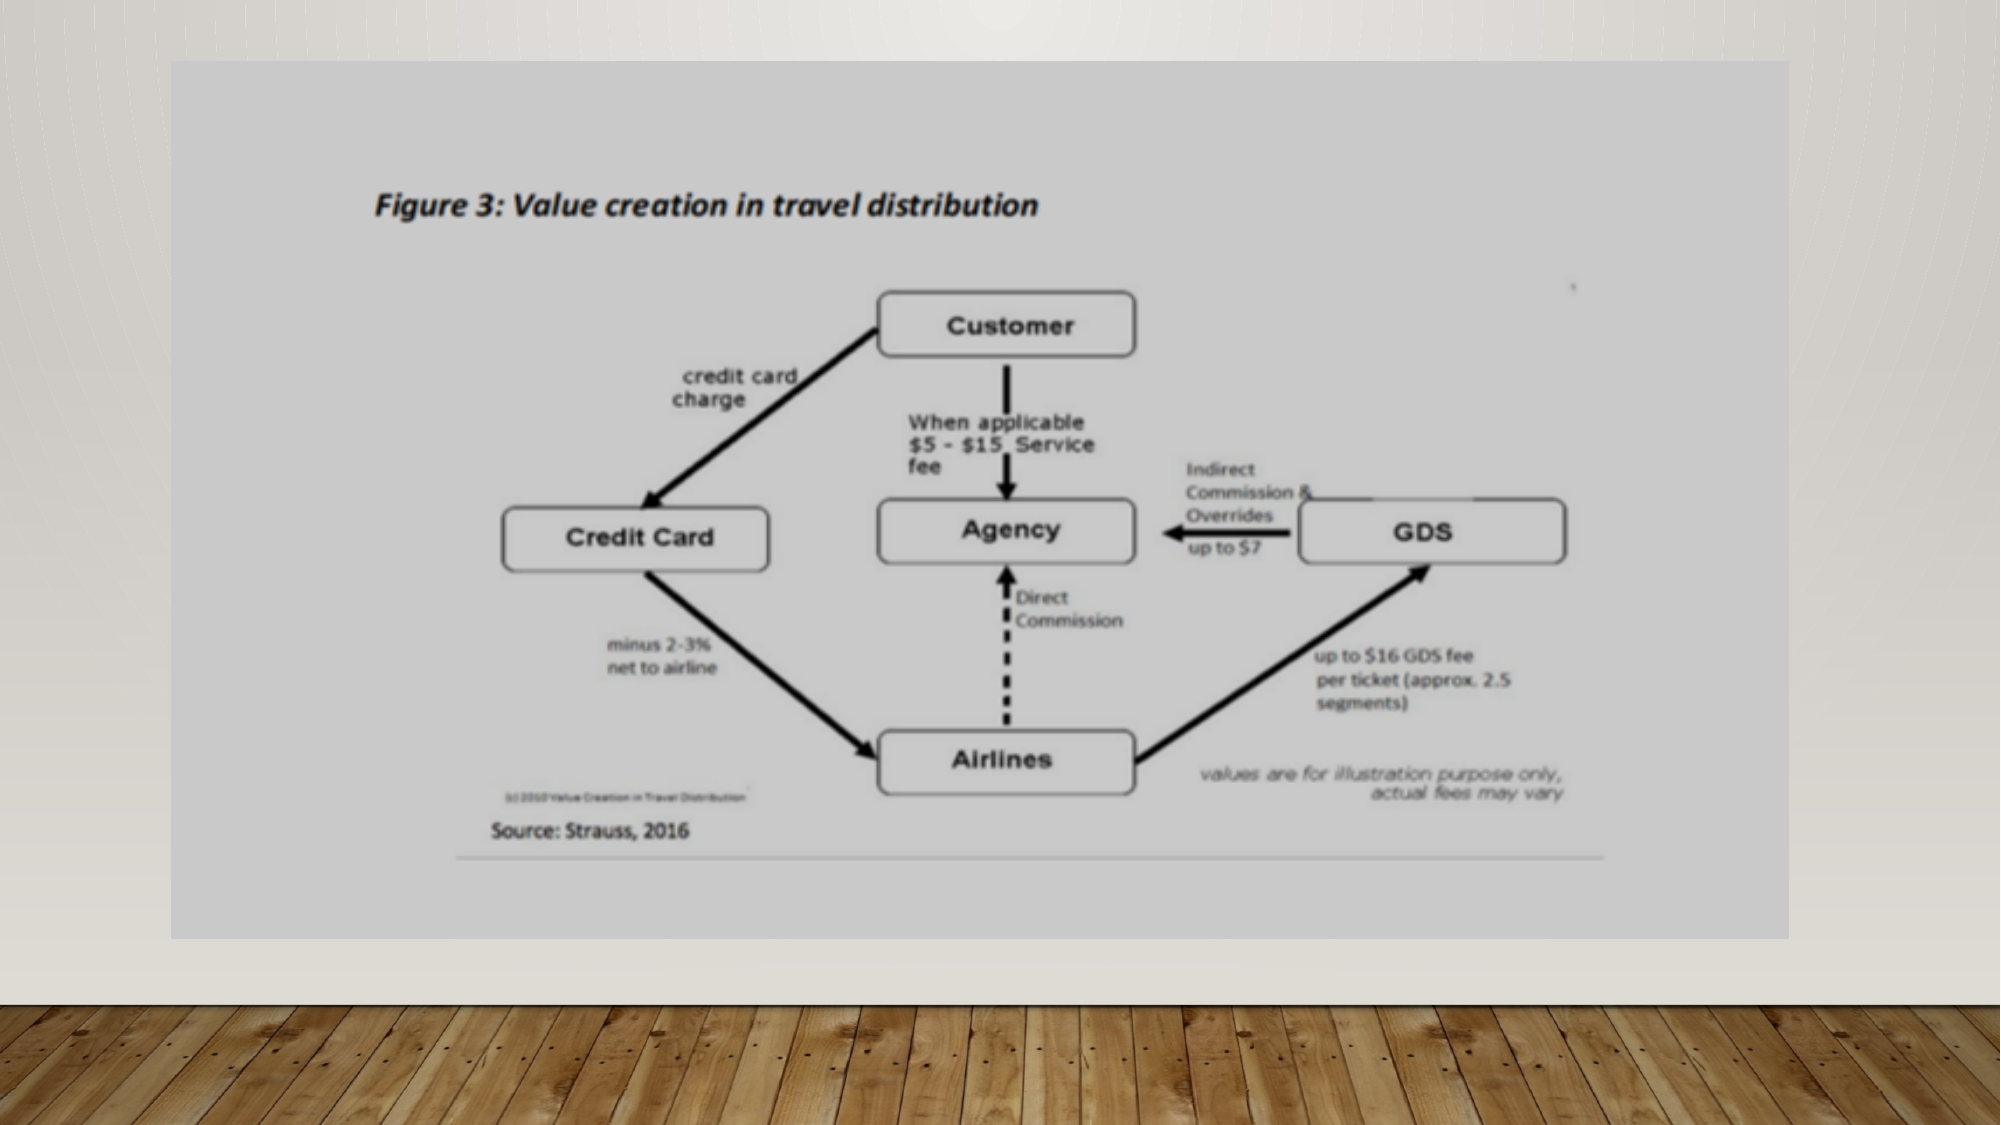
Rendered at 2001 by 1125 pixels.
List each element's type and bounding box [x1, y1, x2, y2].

picture [0, 1005, 2000, 1125]
picture [171, 61, 1789, 939]
